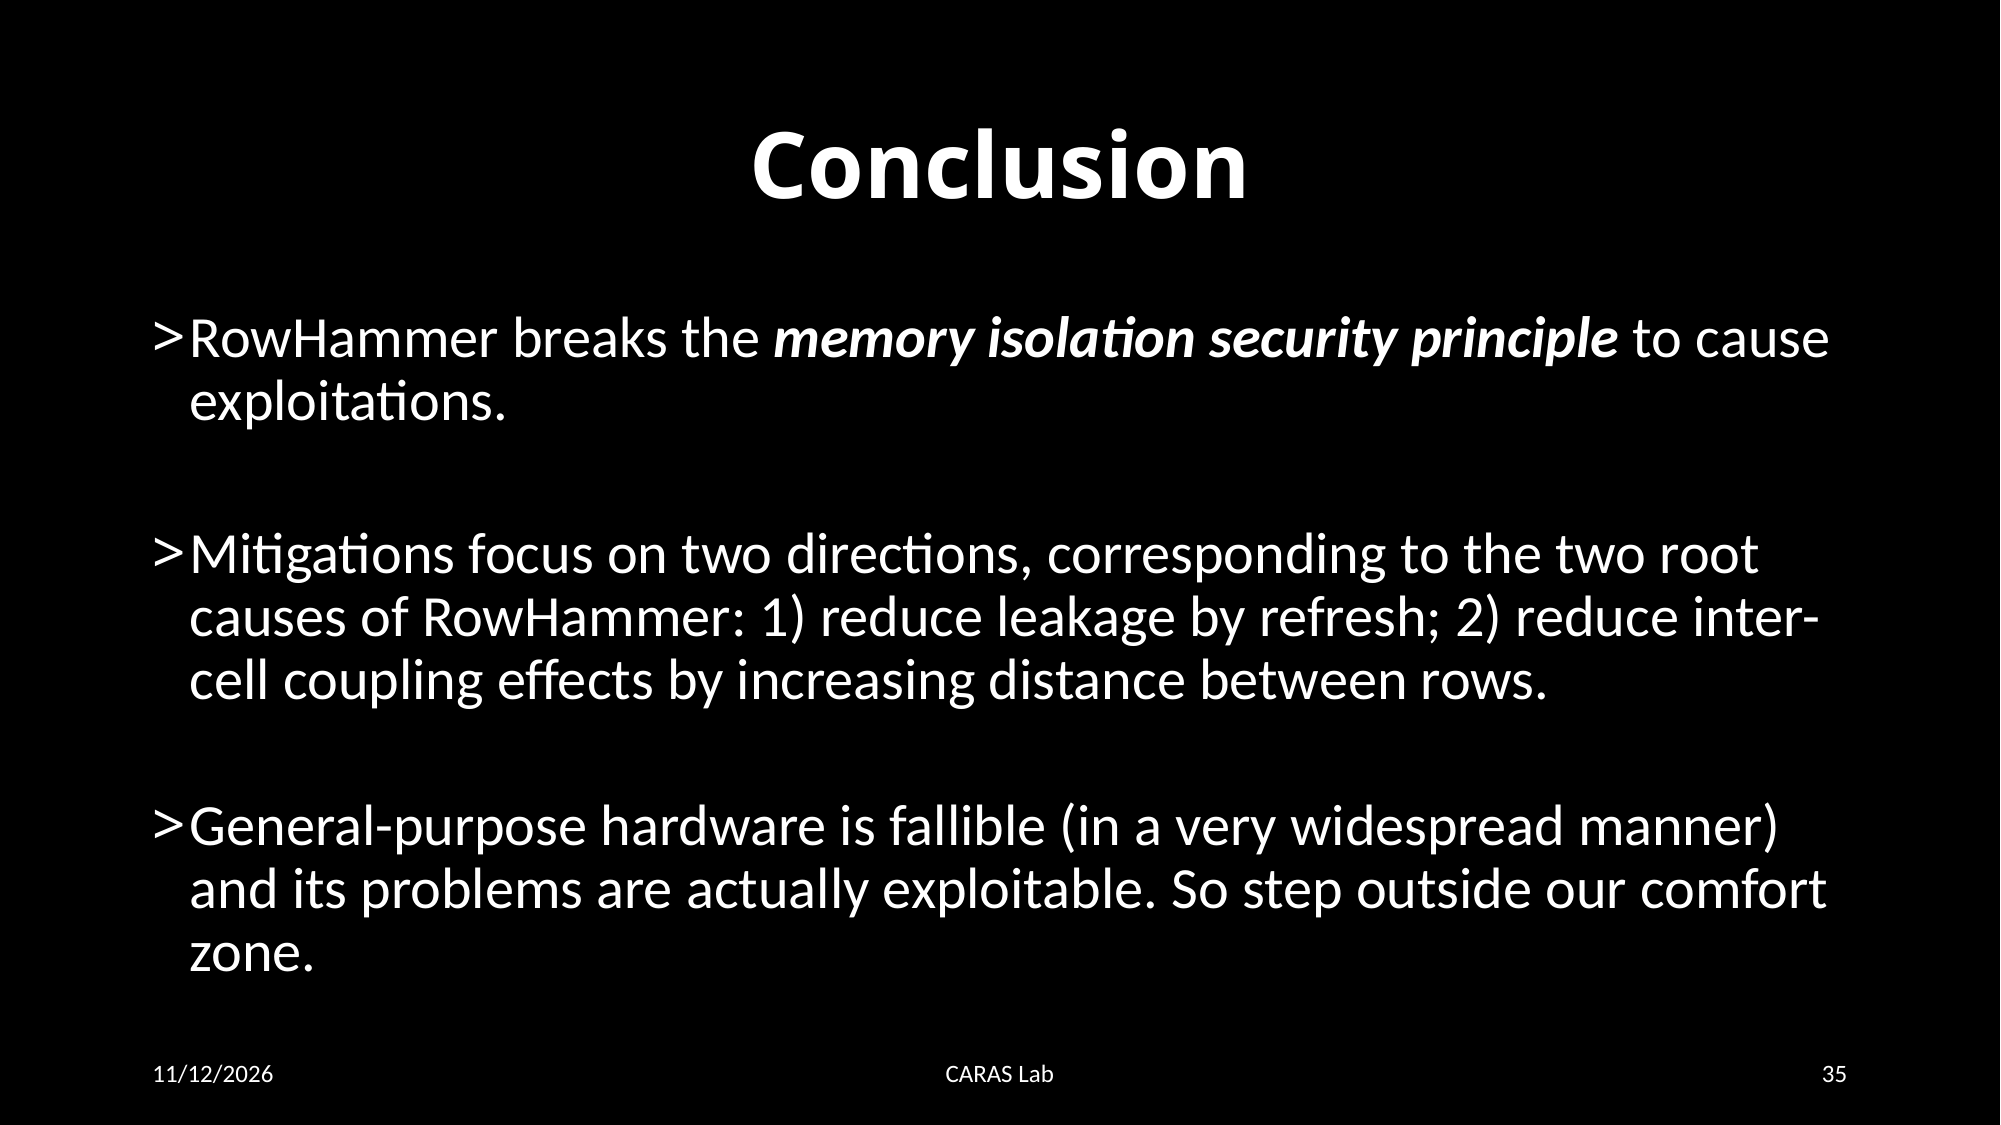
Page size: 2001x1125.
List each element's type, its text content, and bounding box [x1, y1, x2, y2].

list RowHammer breaks the memory isolation security principle to cause exploitations. Mitigations focus on two directions, corresponding to the two root causes of RowHammer: 1) reduce leakage by refresh; 2) reduce inter-cell coupling effects by increasing distance between rows. General-purpose hardware is fallible (in a very widespread manner) and its problems are actually exploitable. So step outside our comfort zone. [137, 299, 1863, 1014]
slide_number 35 [1412, 1042, 1863, 1103]
footer CARAS Lab [662, 1042, 1338, 1103]
title Conclusion [137, 59, 1863, 278]
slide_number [137, 1042, 588, 1103]
